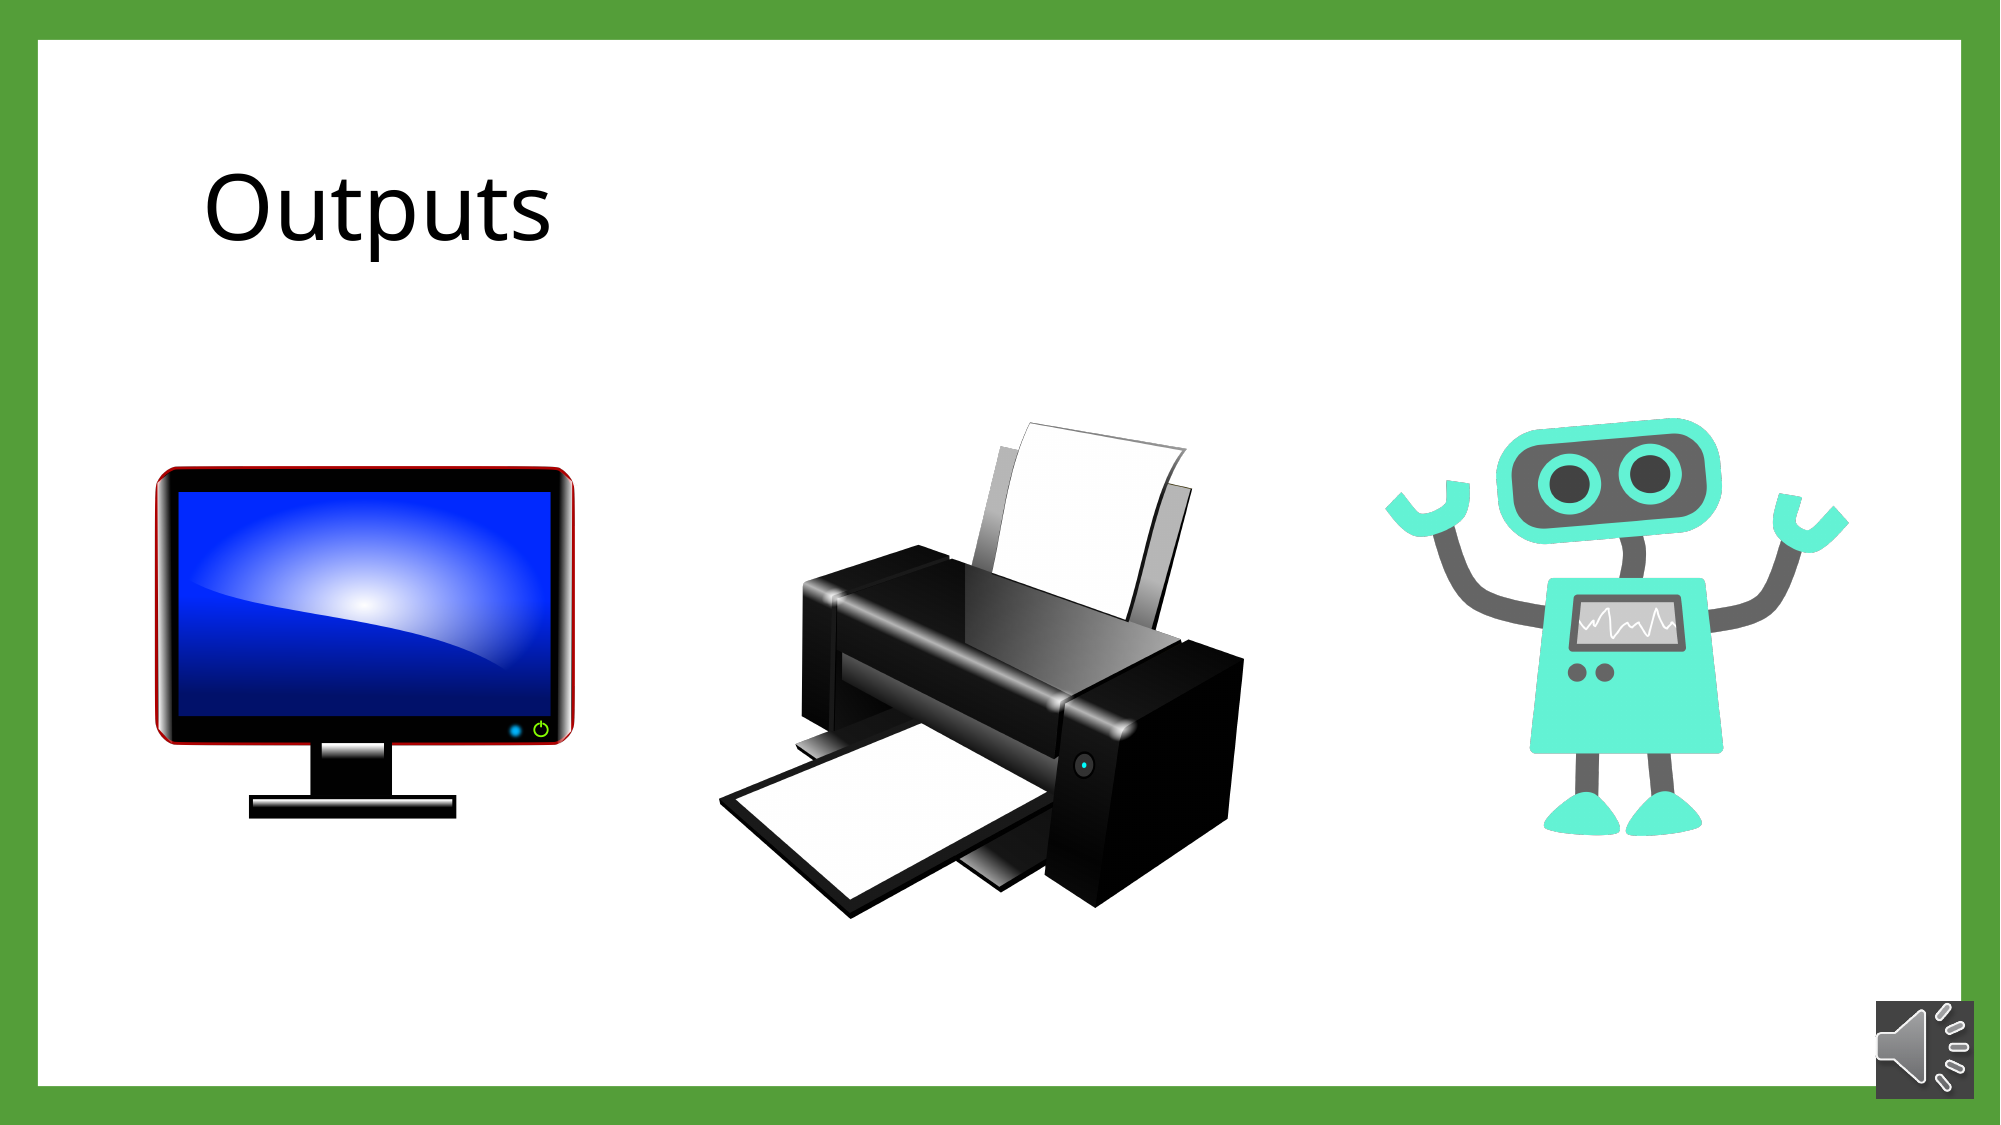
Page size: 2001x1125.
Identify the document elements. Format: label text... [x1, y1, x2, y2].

picture [1874, 999, 1976, 1101]
picture [719, 418, 1244, 919]
picture [1385, 418, 1849, 836]
picture [148, 418, 578, 849]
title Outputs [187, 99, 1808, 323]
